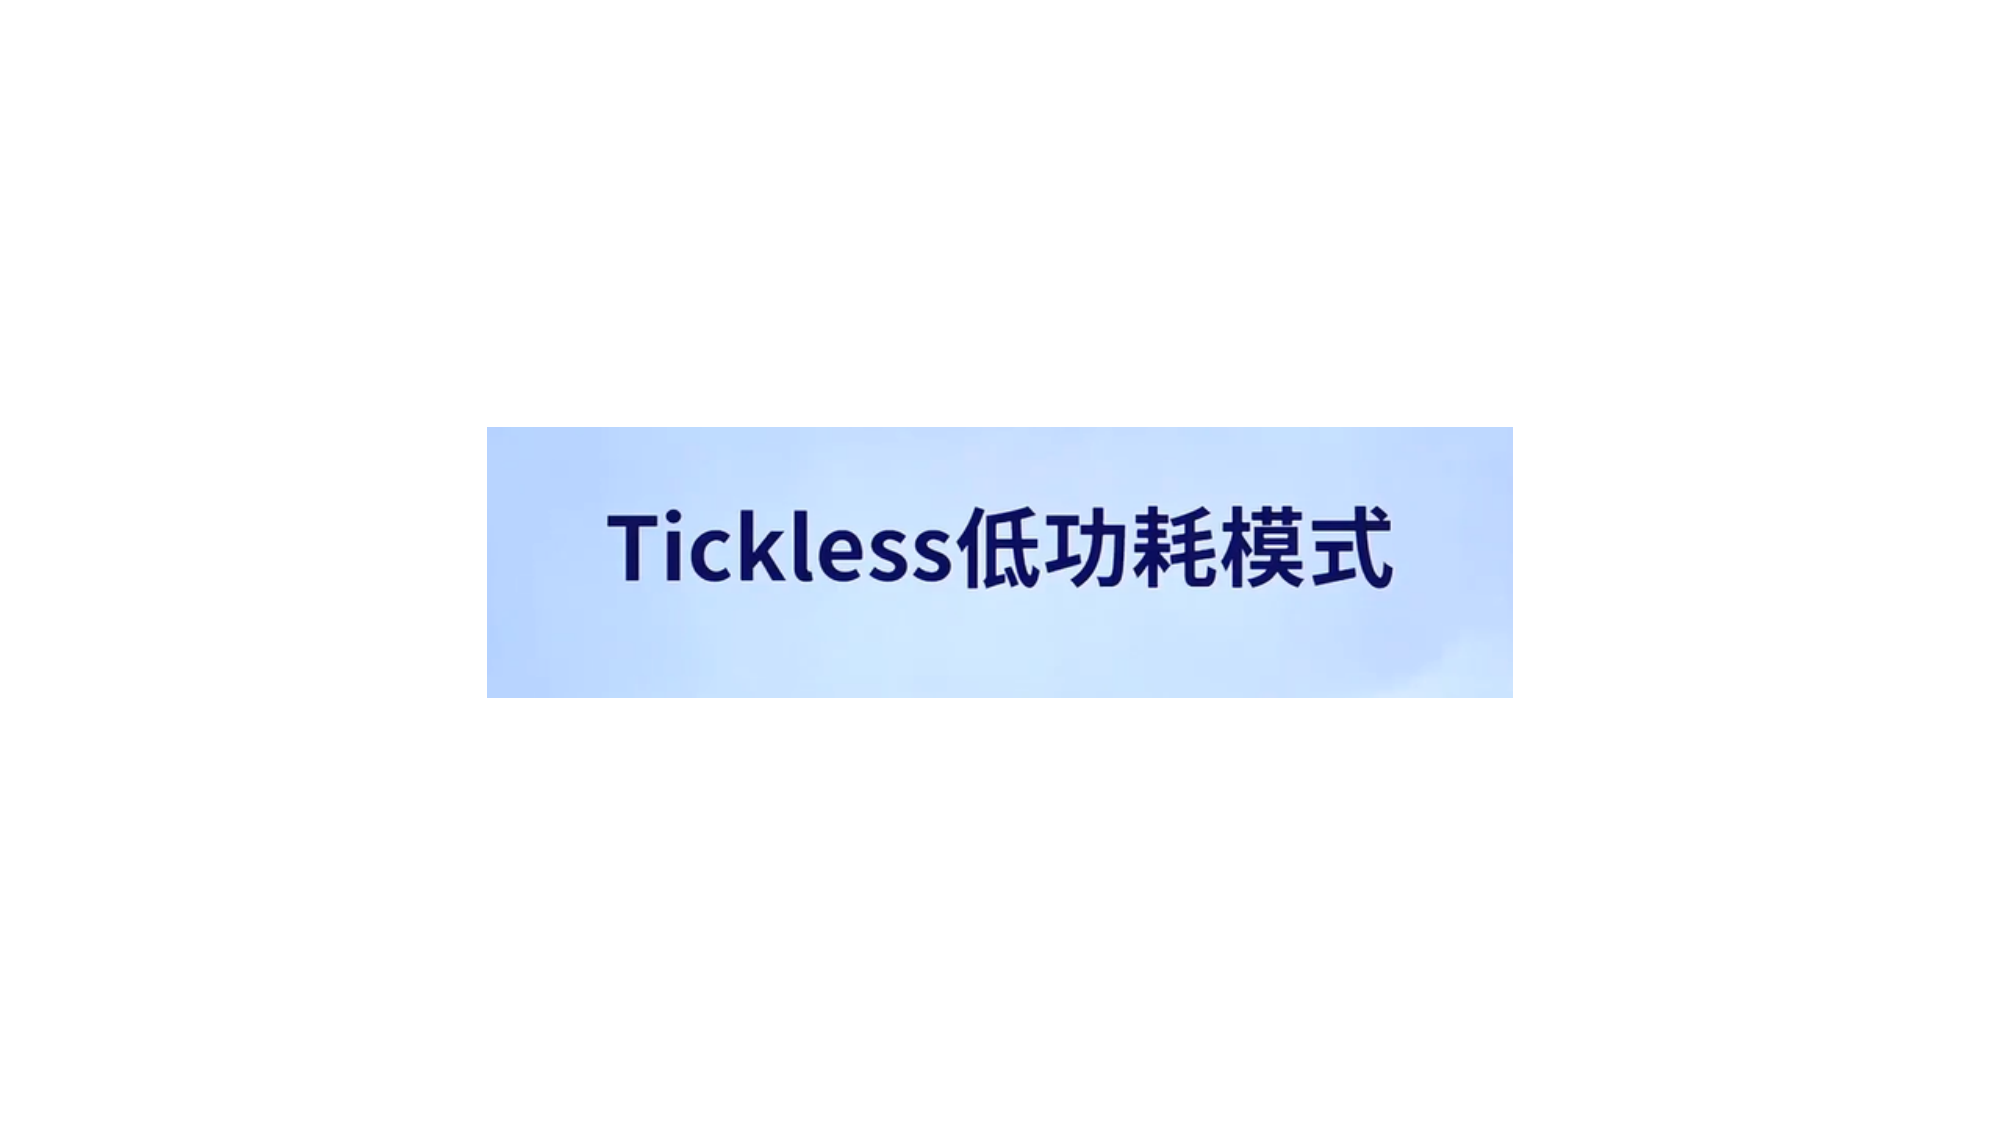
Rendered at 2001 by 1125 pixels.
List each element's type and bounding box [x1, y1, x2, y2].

picture [487, 427, 1513, 698]
